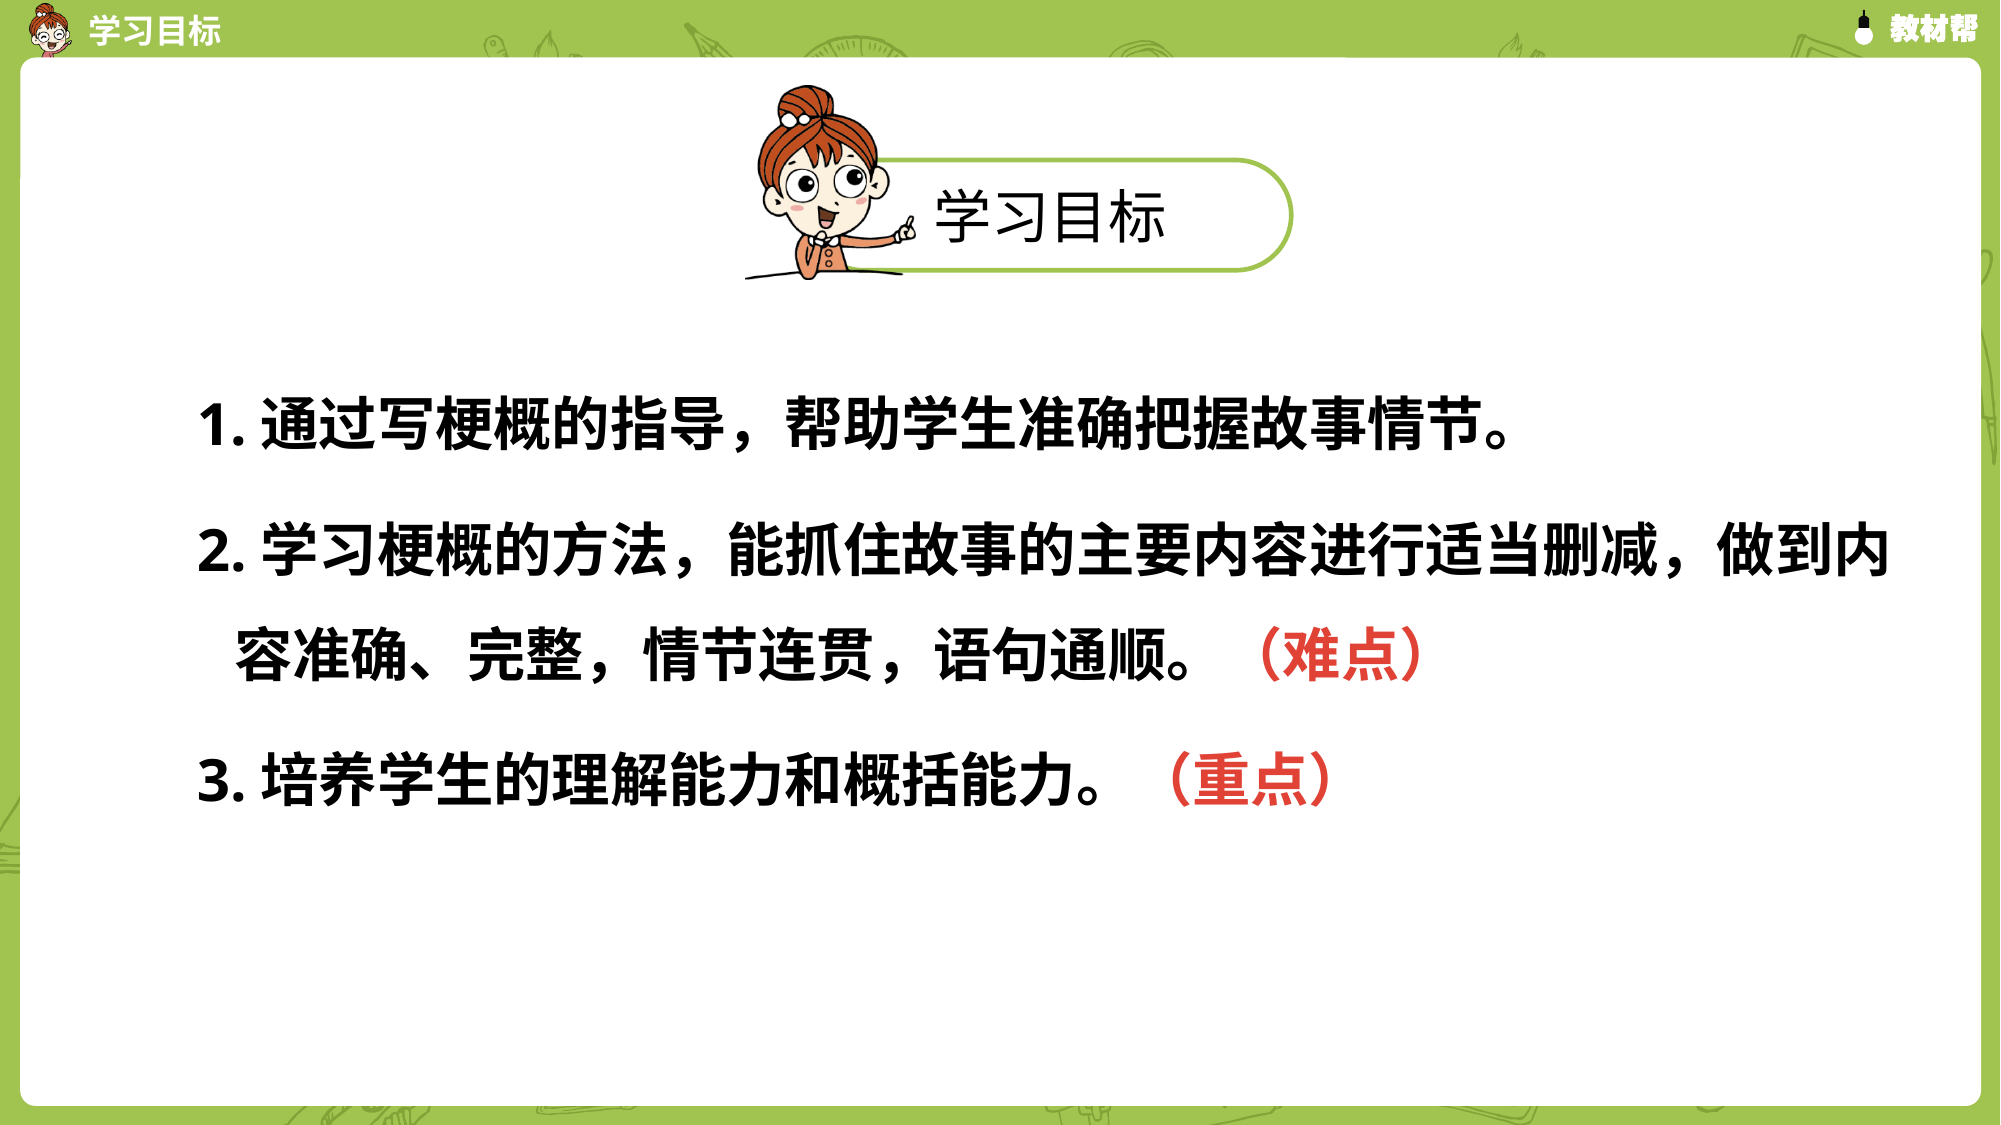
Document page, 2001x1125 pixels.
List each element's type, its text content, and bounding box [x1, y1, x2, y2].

picture [29, 3, 72, 58]
picture [745, 85, 916, 280]
subtitle 1.通过写梗概的指导，帮助学生准确把握故事情节。 2.学习梗概的方法，能抓住故事的主要内容进行适当删减，做到内容准确、完整，情节连贯，语句通顺。（难点） 3.培养学生的理解能力和概括能力。（重点） [181, 344, 1918, 672]
text_box 学习目标 [916, 159, 1293, 272]
